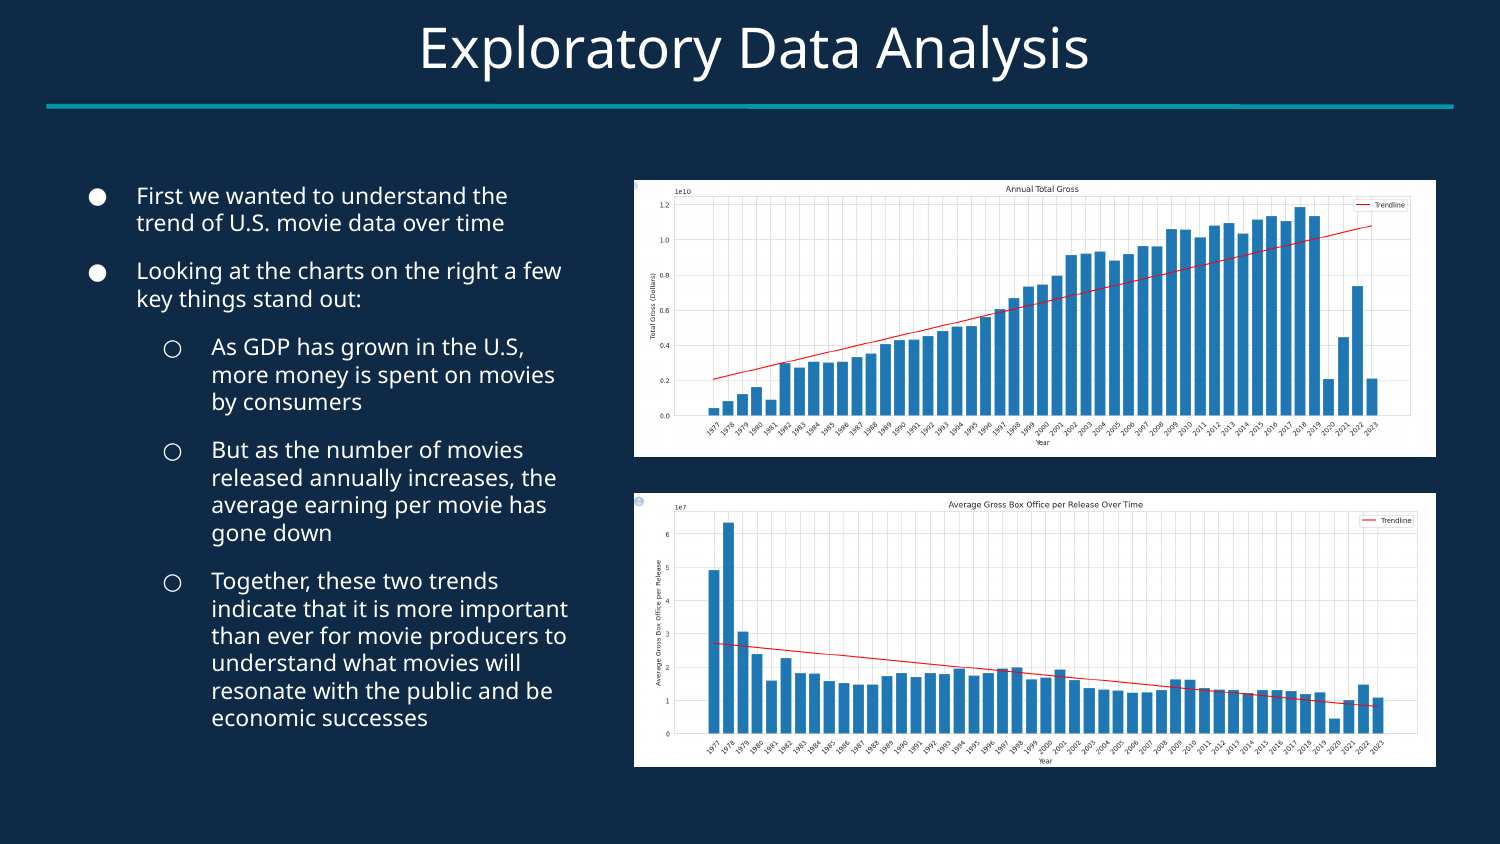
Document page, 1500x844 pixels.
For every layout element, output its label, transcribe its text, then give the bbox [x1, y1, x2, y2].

picture [634, 179, 1436, 457]
text_box First we wanted to understand the trend of U.S. movie data over time Looking at the charts on the right a few key things stand out: As GDP has grown in the U.S, more money is spent on movies by consumers But as the number of movies released annually increases, the average earning per movie has gone down Together, these two trends indicate that it is more important than ever for movie producers to understand what movies will resonate with the public and be economic successes [46, 166, 586, 795]
title Exploratory Data Analysis [9, 0, 1500, 115]
picture [634, 493, 1436, 767]
